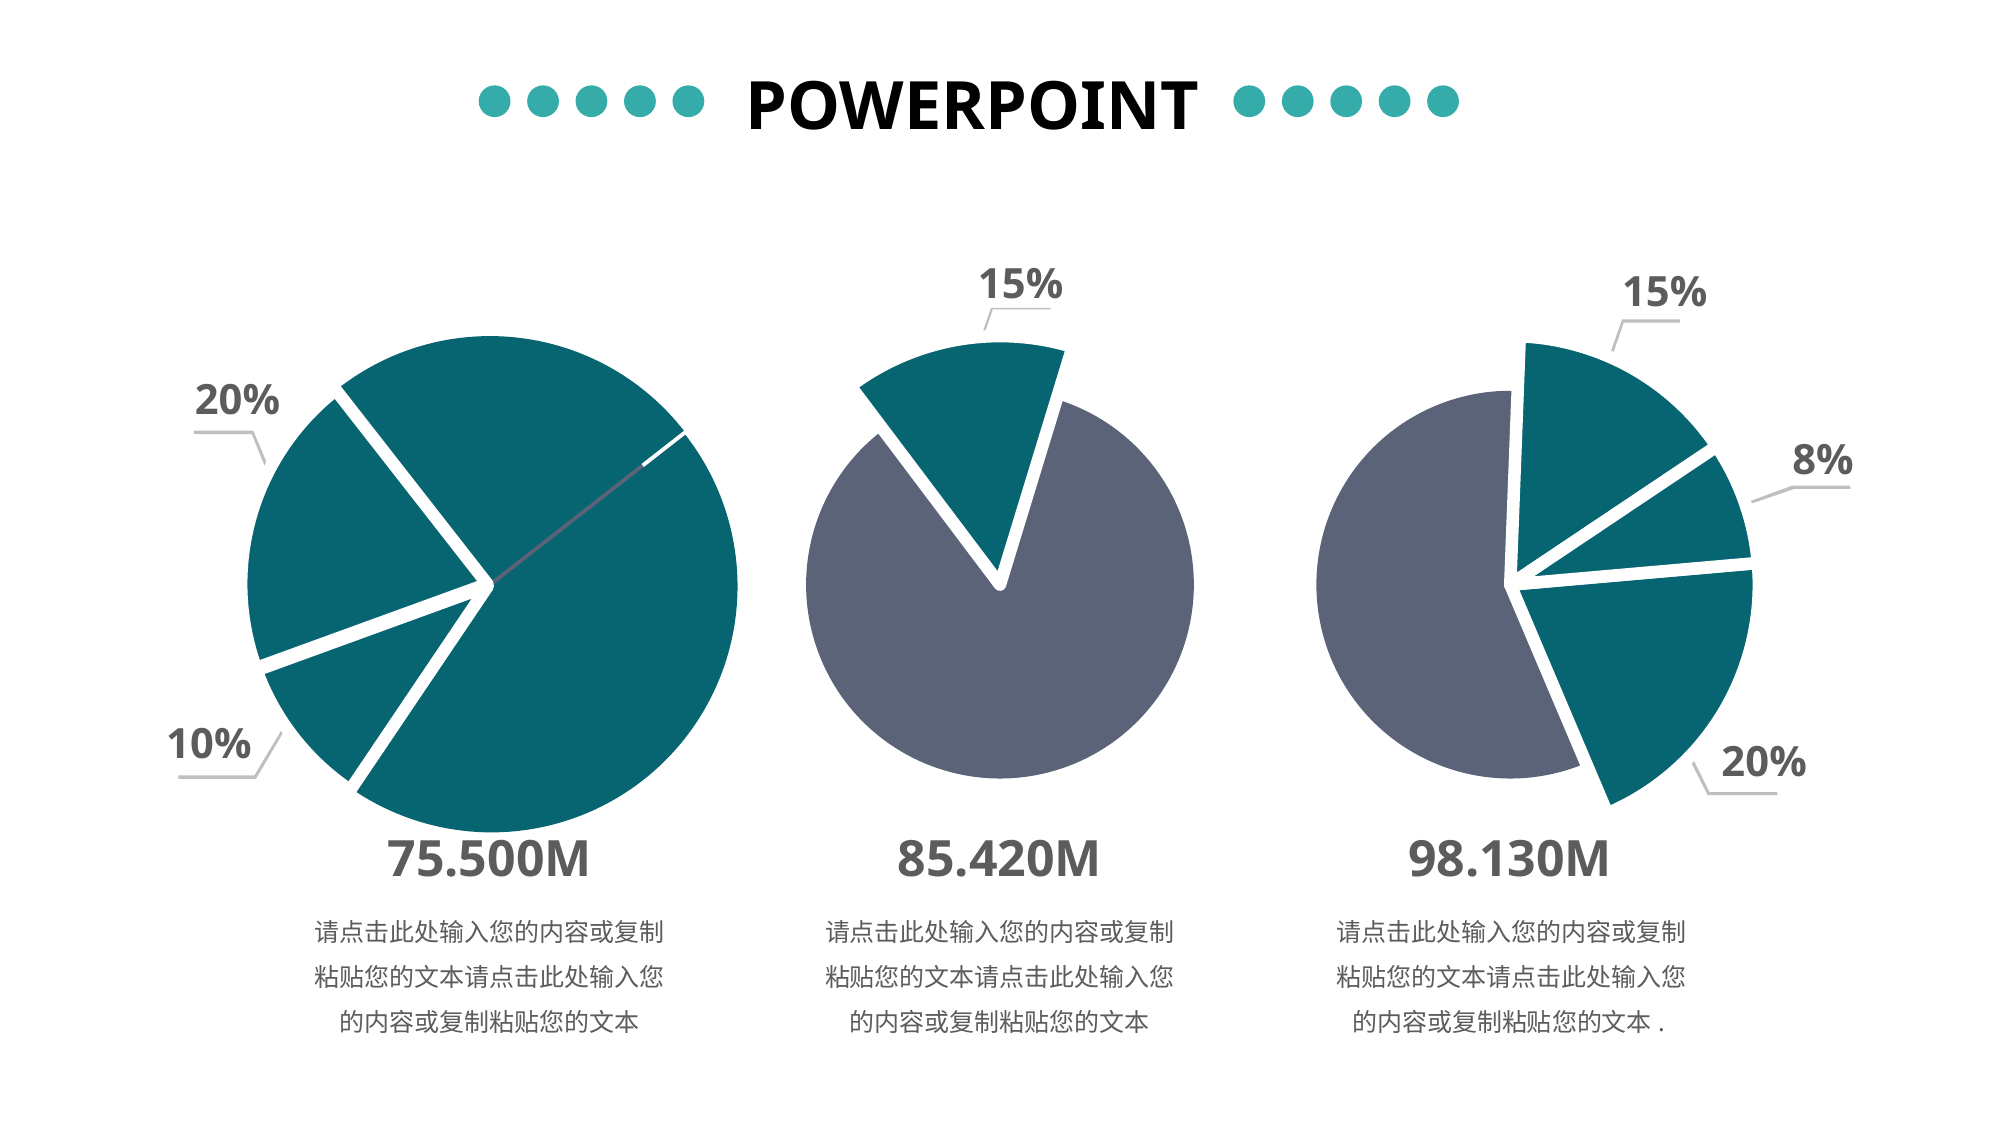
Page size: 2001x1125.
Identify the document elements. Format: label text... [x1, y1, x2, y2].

text_box 15% [1607, 257, 1723, 323]
text_box 75.500M [372, 844, 607, 894]
text_box [985, 314, 992, 325]
text_box 15% [963, 249, 1079, 314]
chart [101, 325, 1899, 844]
text_box 98.130M [1393, 844, 1628, 894]
text_box 85.420M [883, 844, 1117, 894]
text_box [478, 55, 1459, 152]
text_box 请点击此处输入您的内容或复制粘贴您的文本请点击此处输入您的内容或复制粘贴您的文本 [801, 894, 1199, 1044]
text_box 请点击此处输入您的内容或复制粘贴您的文本请点击此处输入您的内容或复制粘贴您的文本 [291, 894, 688, 1044]
text_box 请点击此处输入您的内容或复制粘贴您的文本请点击此处输入您的内容或复制粘贴您的文本. [1313, 894, 1711, 1044]
